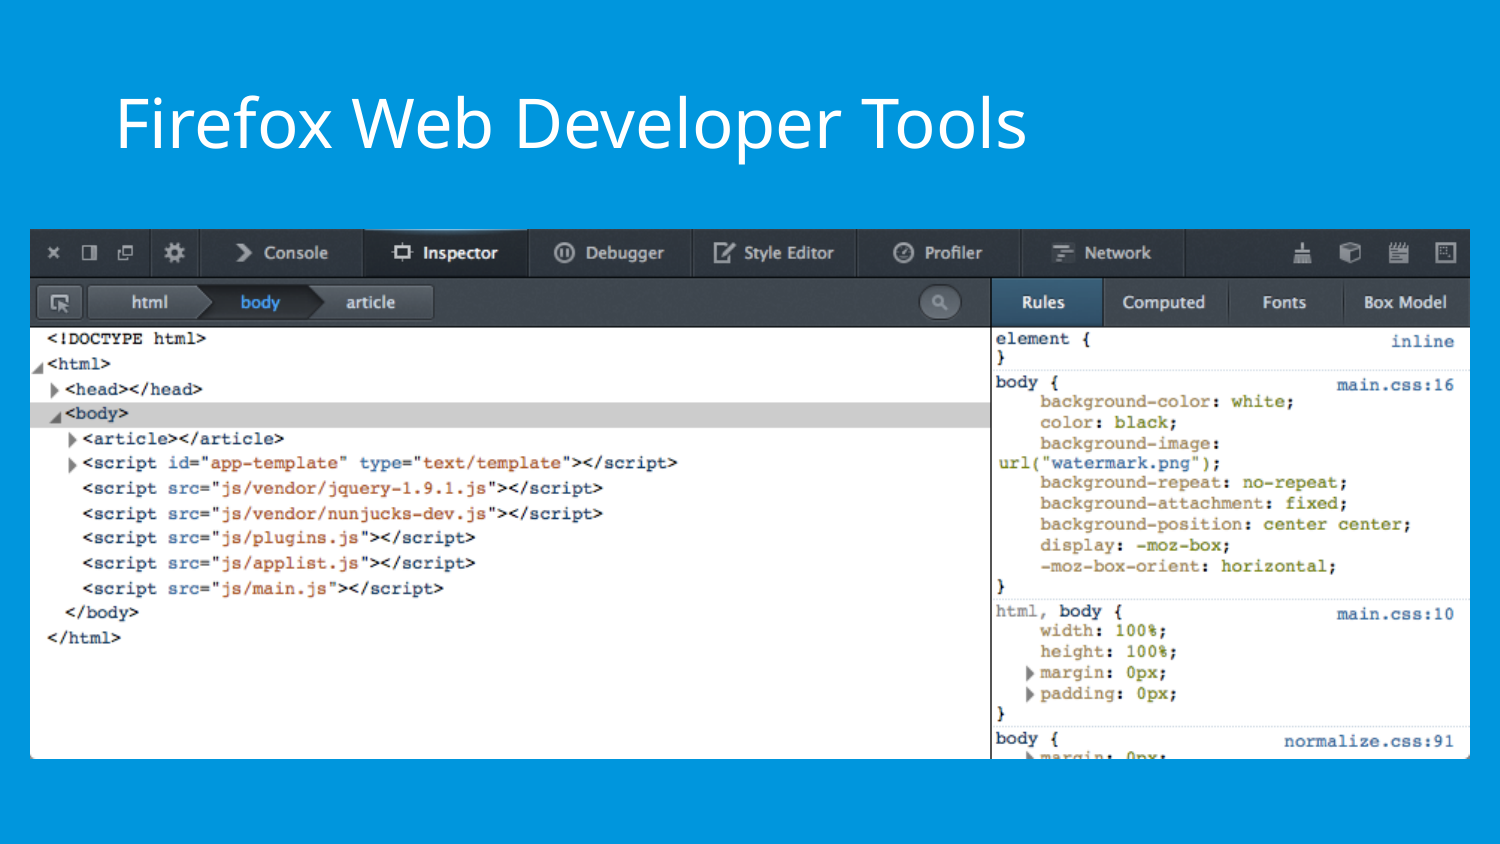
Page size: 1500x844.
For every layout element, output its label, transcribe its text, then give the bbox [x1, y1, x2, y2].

picture [31, 230, 1469, 758]
title Firefox Web Developer Tools [103, 44, 1397, 208]
